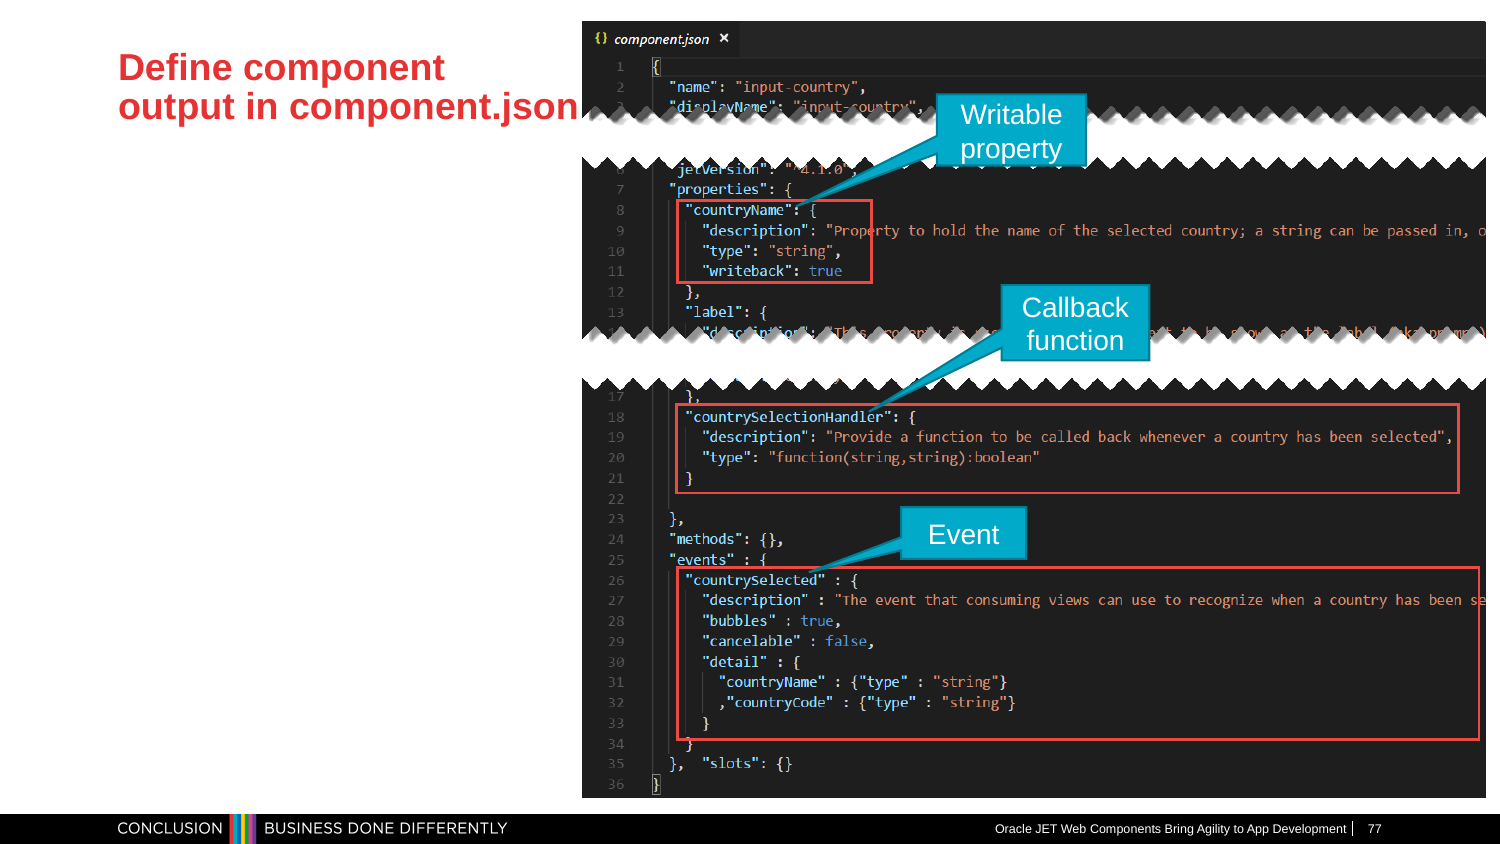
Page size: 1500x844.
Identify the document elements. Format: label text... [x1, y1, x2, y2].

picture [582, 21, 1486, 798]
title Define component output in component.json [118, 47, 582, 130]
slide_number 77 [1358, 820, 1382, 839]
footer Oracle JET Web Components Bring Agility to App Development [814, 820, 1347, 839]
picture [0, 814, 236, 844]
picture [239, 814, 1500, 844]
